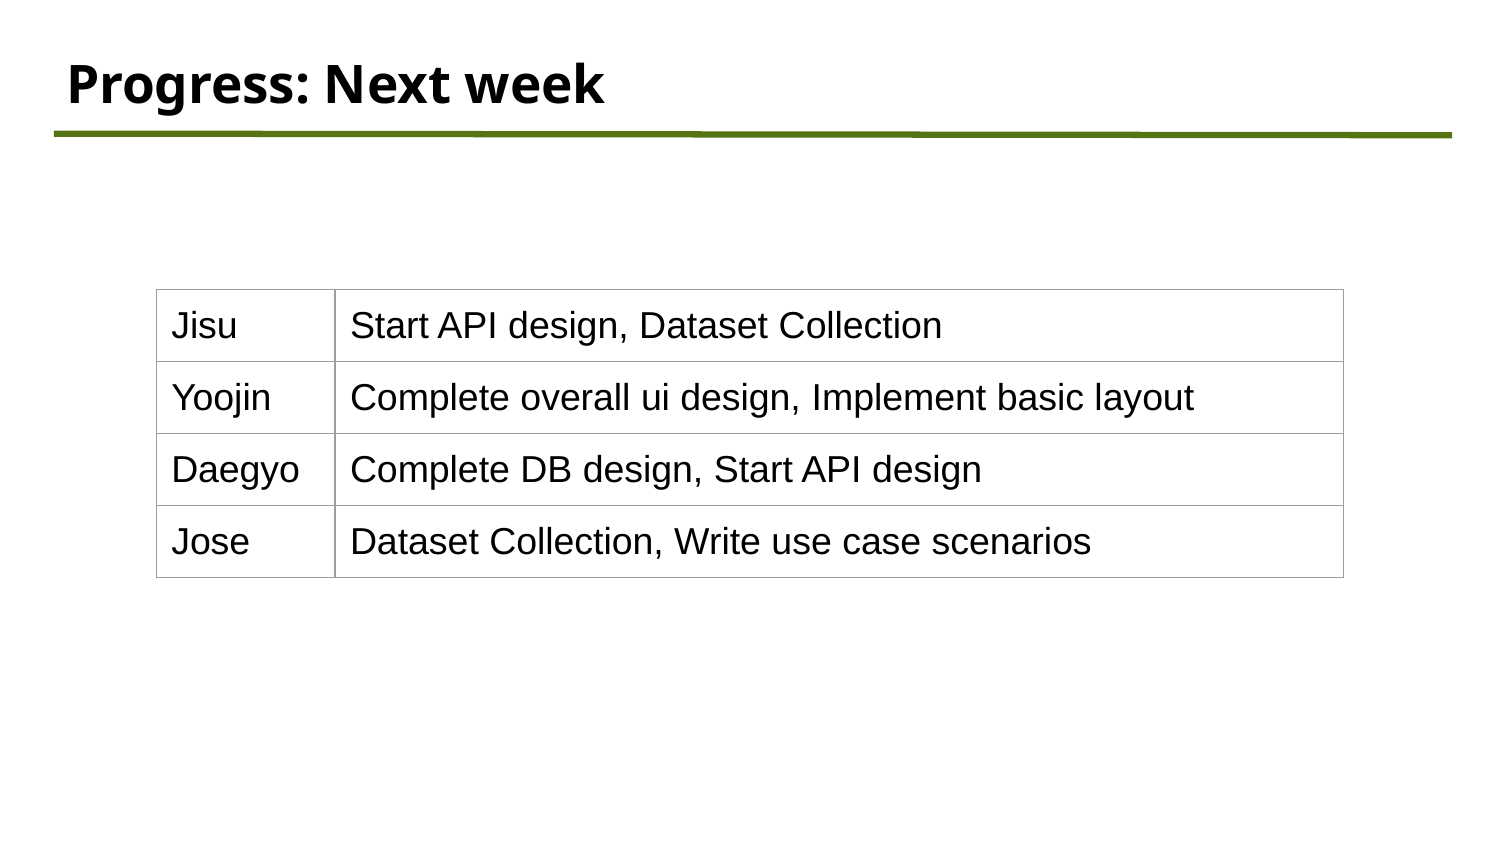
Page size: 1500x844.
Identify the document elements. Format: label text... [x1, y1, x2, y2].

table_cell Daegyo [157, 434, 334, 505]
table_header Jisu [157, 290, 334, 361]
table_header Start API design, Dataset Collection [336, 290, 1343, 361]
table_cell Dataset Collection, Write use case scenarios [336, 506, 1343, 577]
table_cell Yoojin [157, 362, 334, 433]
table_cell Complete overall ui design, Implement basic layout [336, 362, 1343, 433]
table_cell Complete DB design, Start API design [336, 434, 1343, 505]
table_cell Jose [157, 506, 334, 577]
text_box Progress: Next week [51, 35, 1449, 130]
